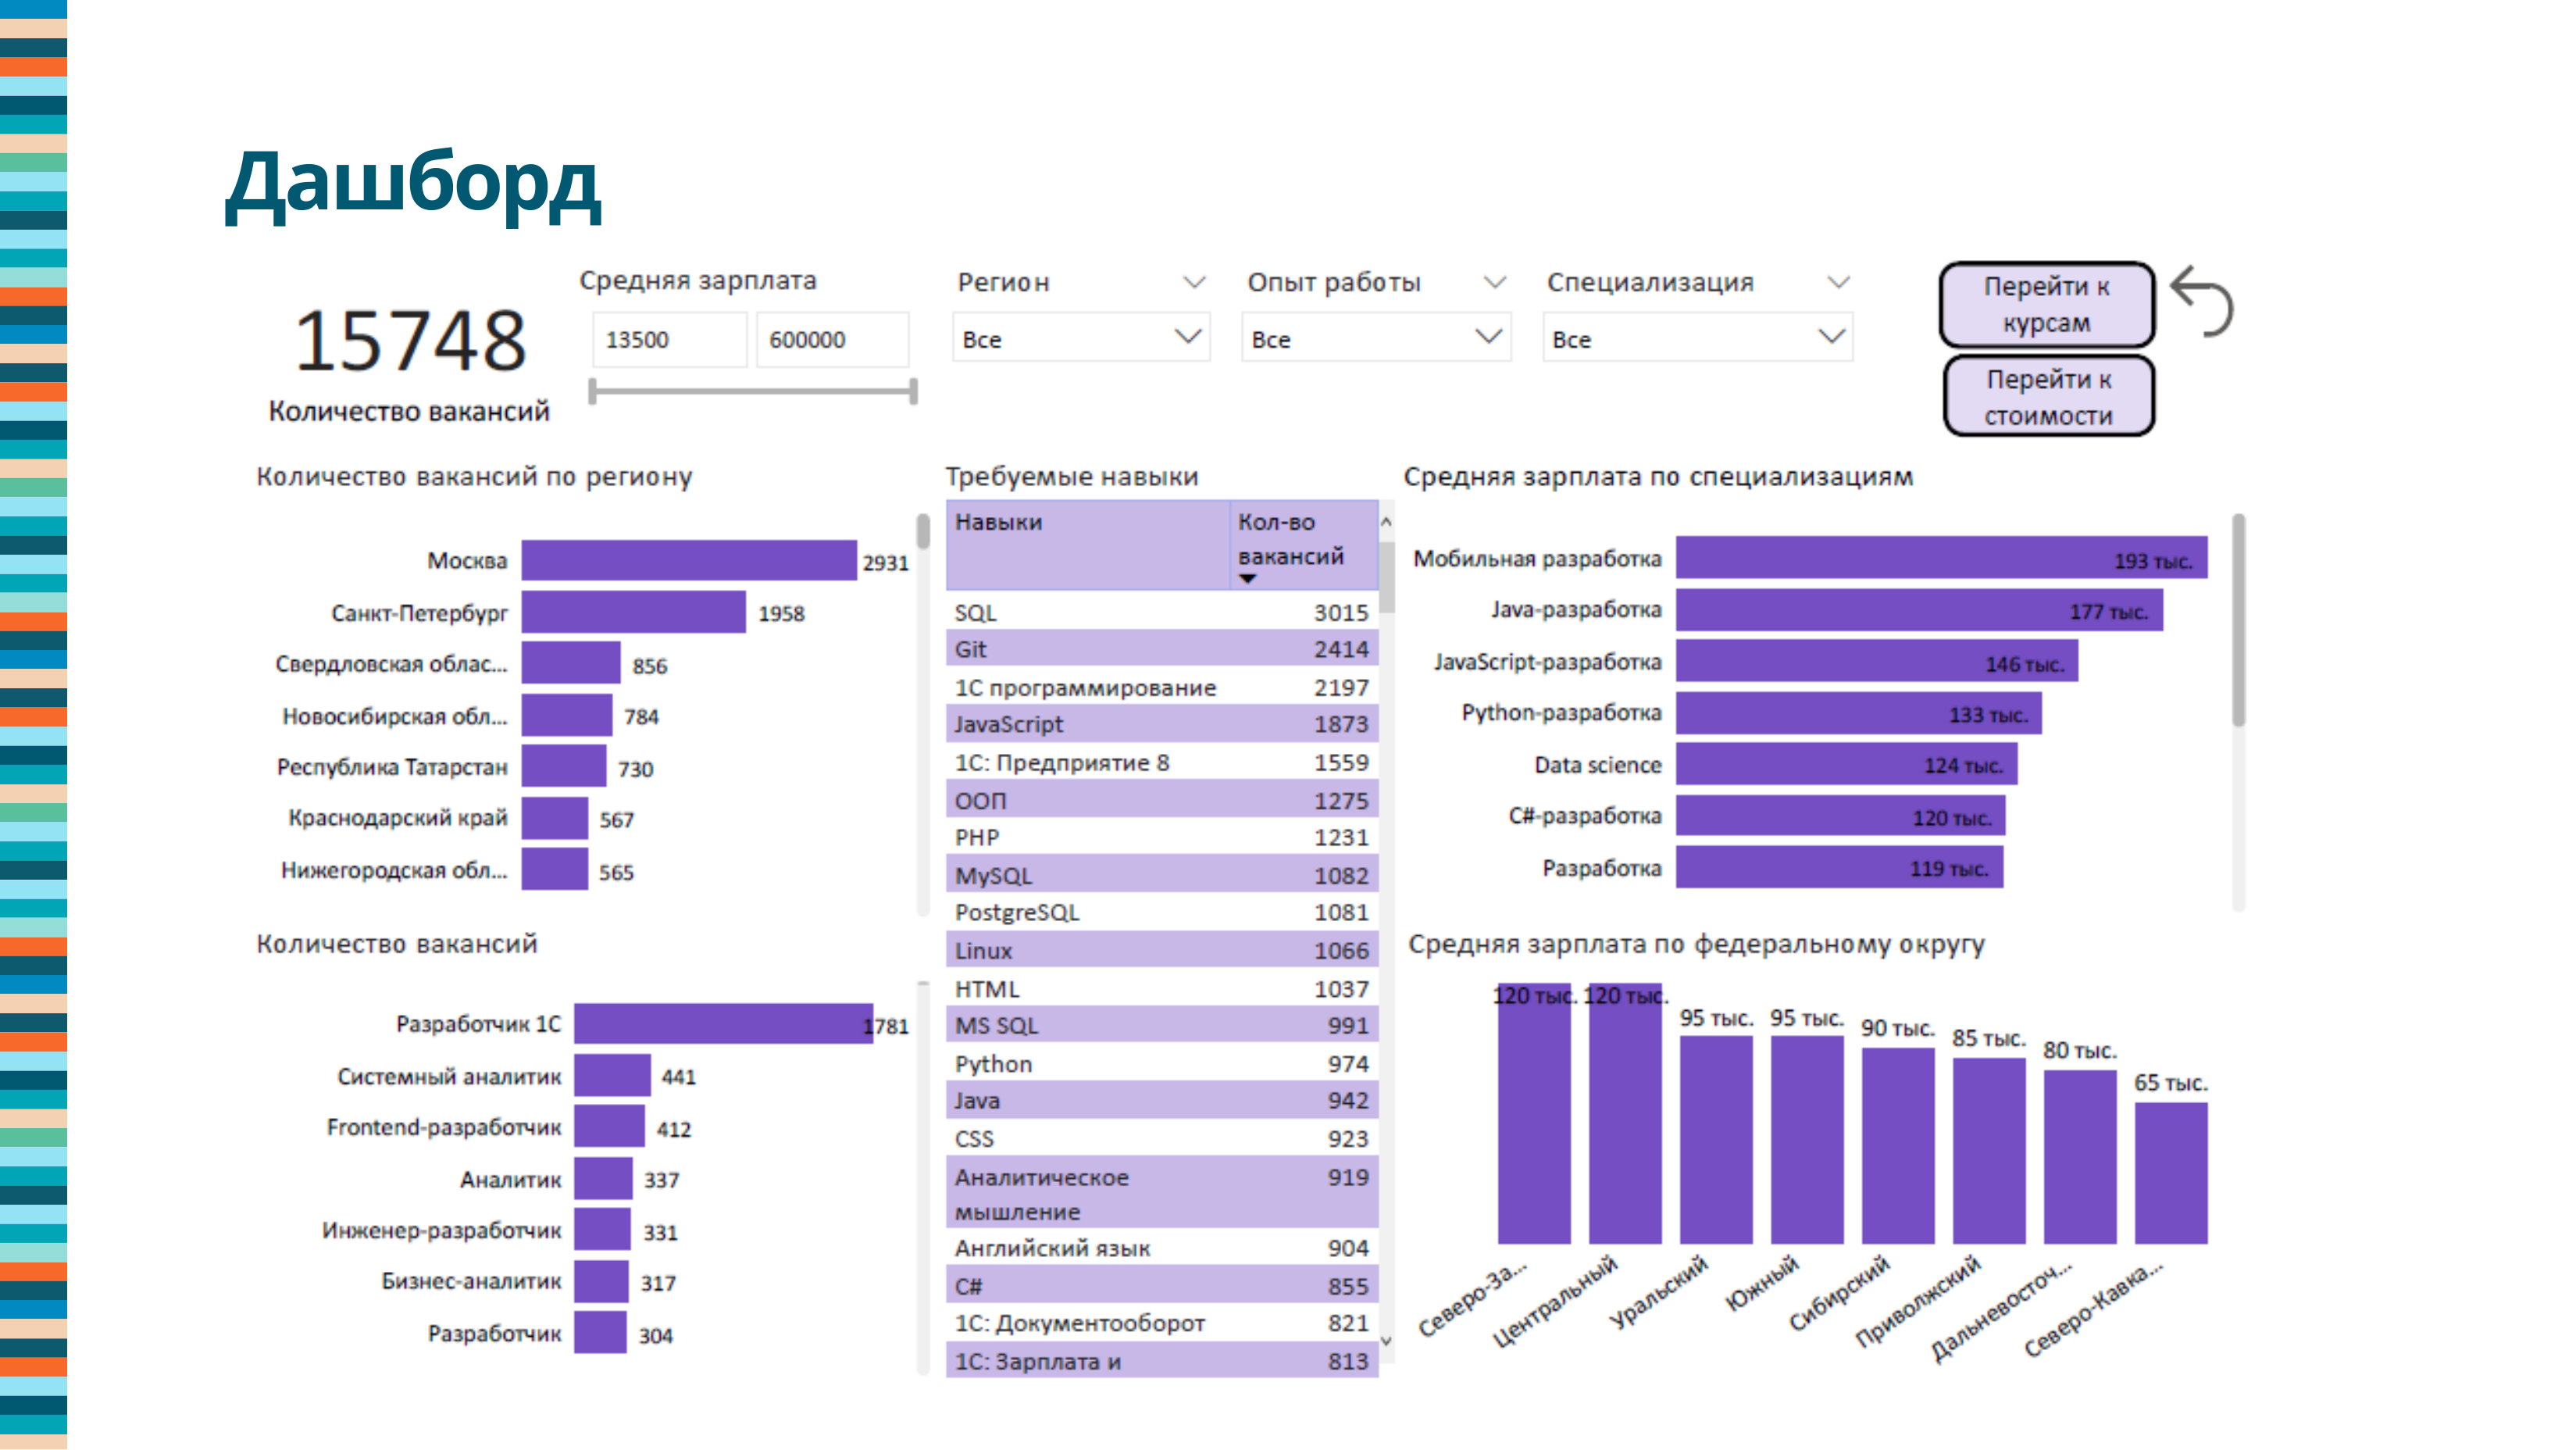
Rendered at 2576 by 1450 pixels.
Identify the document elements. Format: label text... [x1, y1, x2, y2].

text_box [0, 0, 68, 1450]
text_box Дашборд [213, 116, 2138, 232]
picture [233, 236, 2271, 1411]
